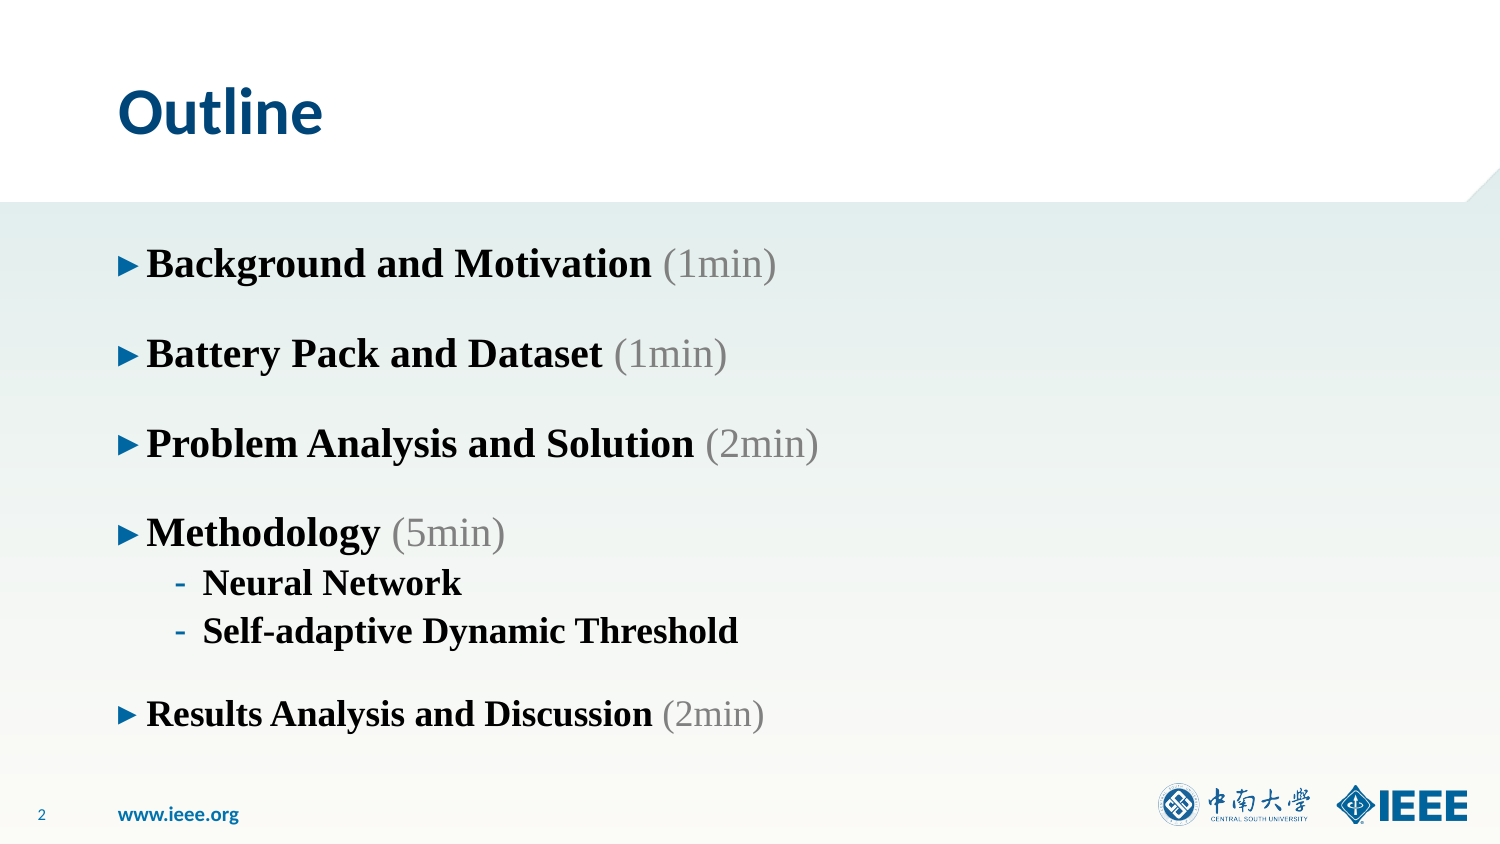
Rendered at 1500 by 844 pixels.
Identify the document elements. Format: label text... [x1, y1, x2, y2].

title Outline [103, 31, 356, 156]
list Background and Motivation (1min) Battery Pack and Dataset (1min) Problem Analysis and Solution (2min) Methodology (5min) Neural Network Self-adaptive Dynamic Threshold Results Analysis and Discussion (2min) [103, 203, 1397, 761]
picture [1158, 783, 1310, 826]
